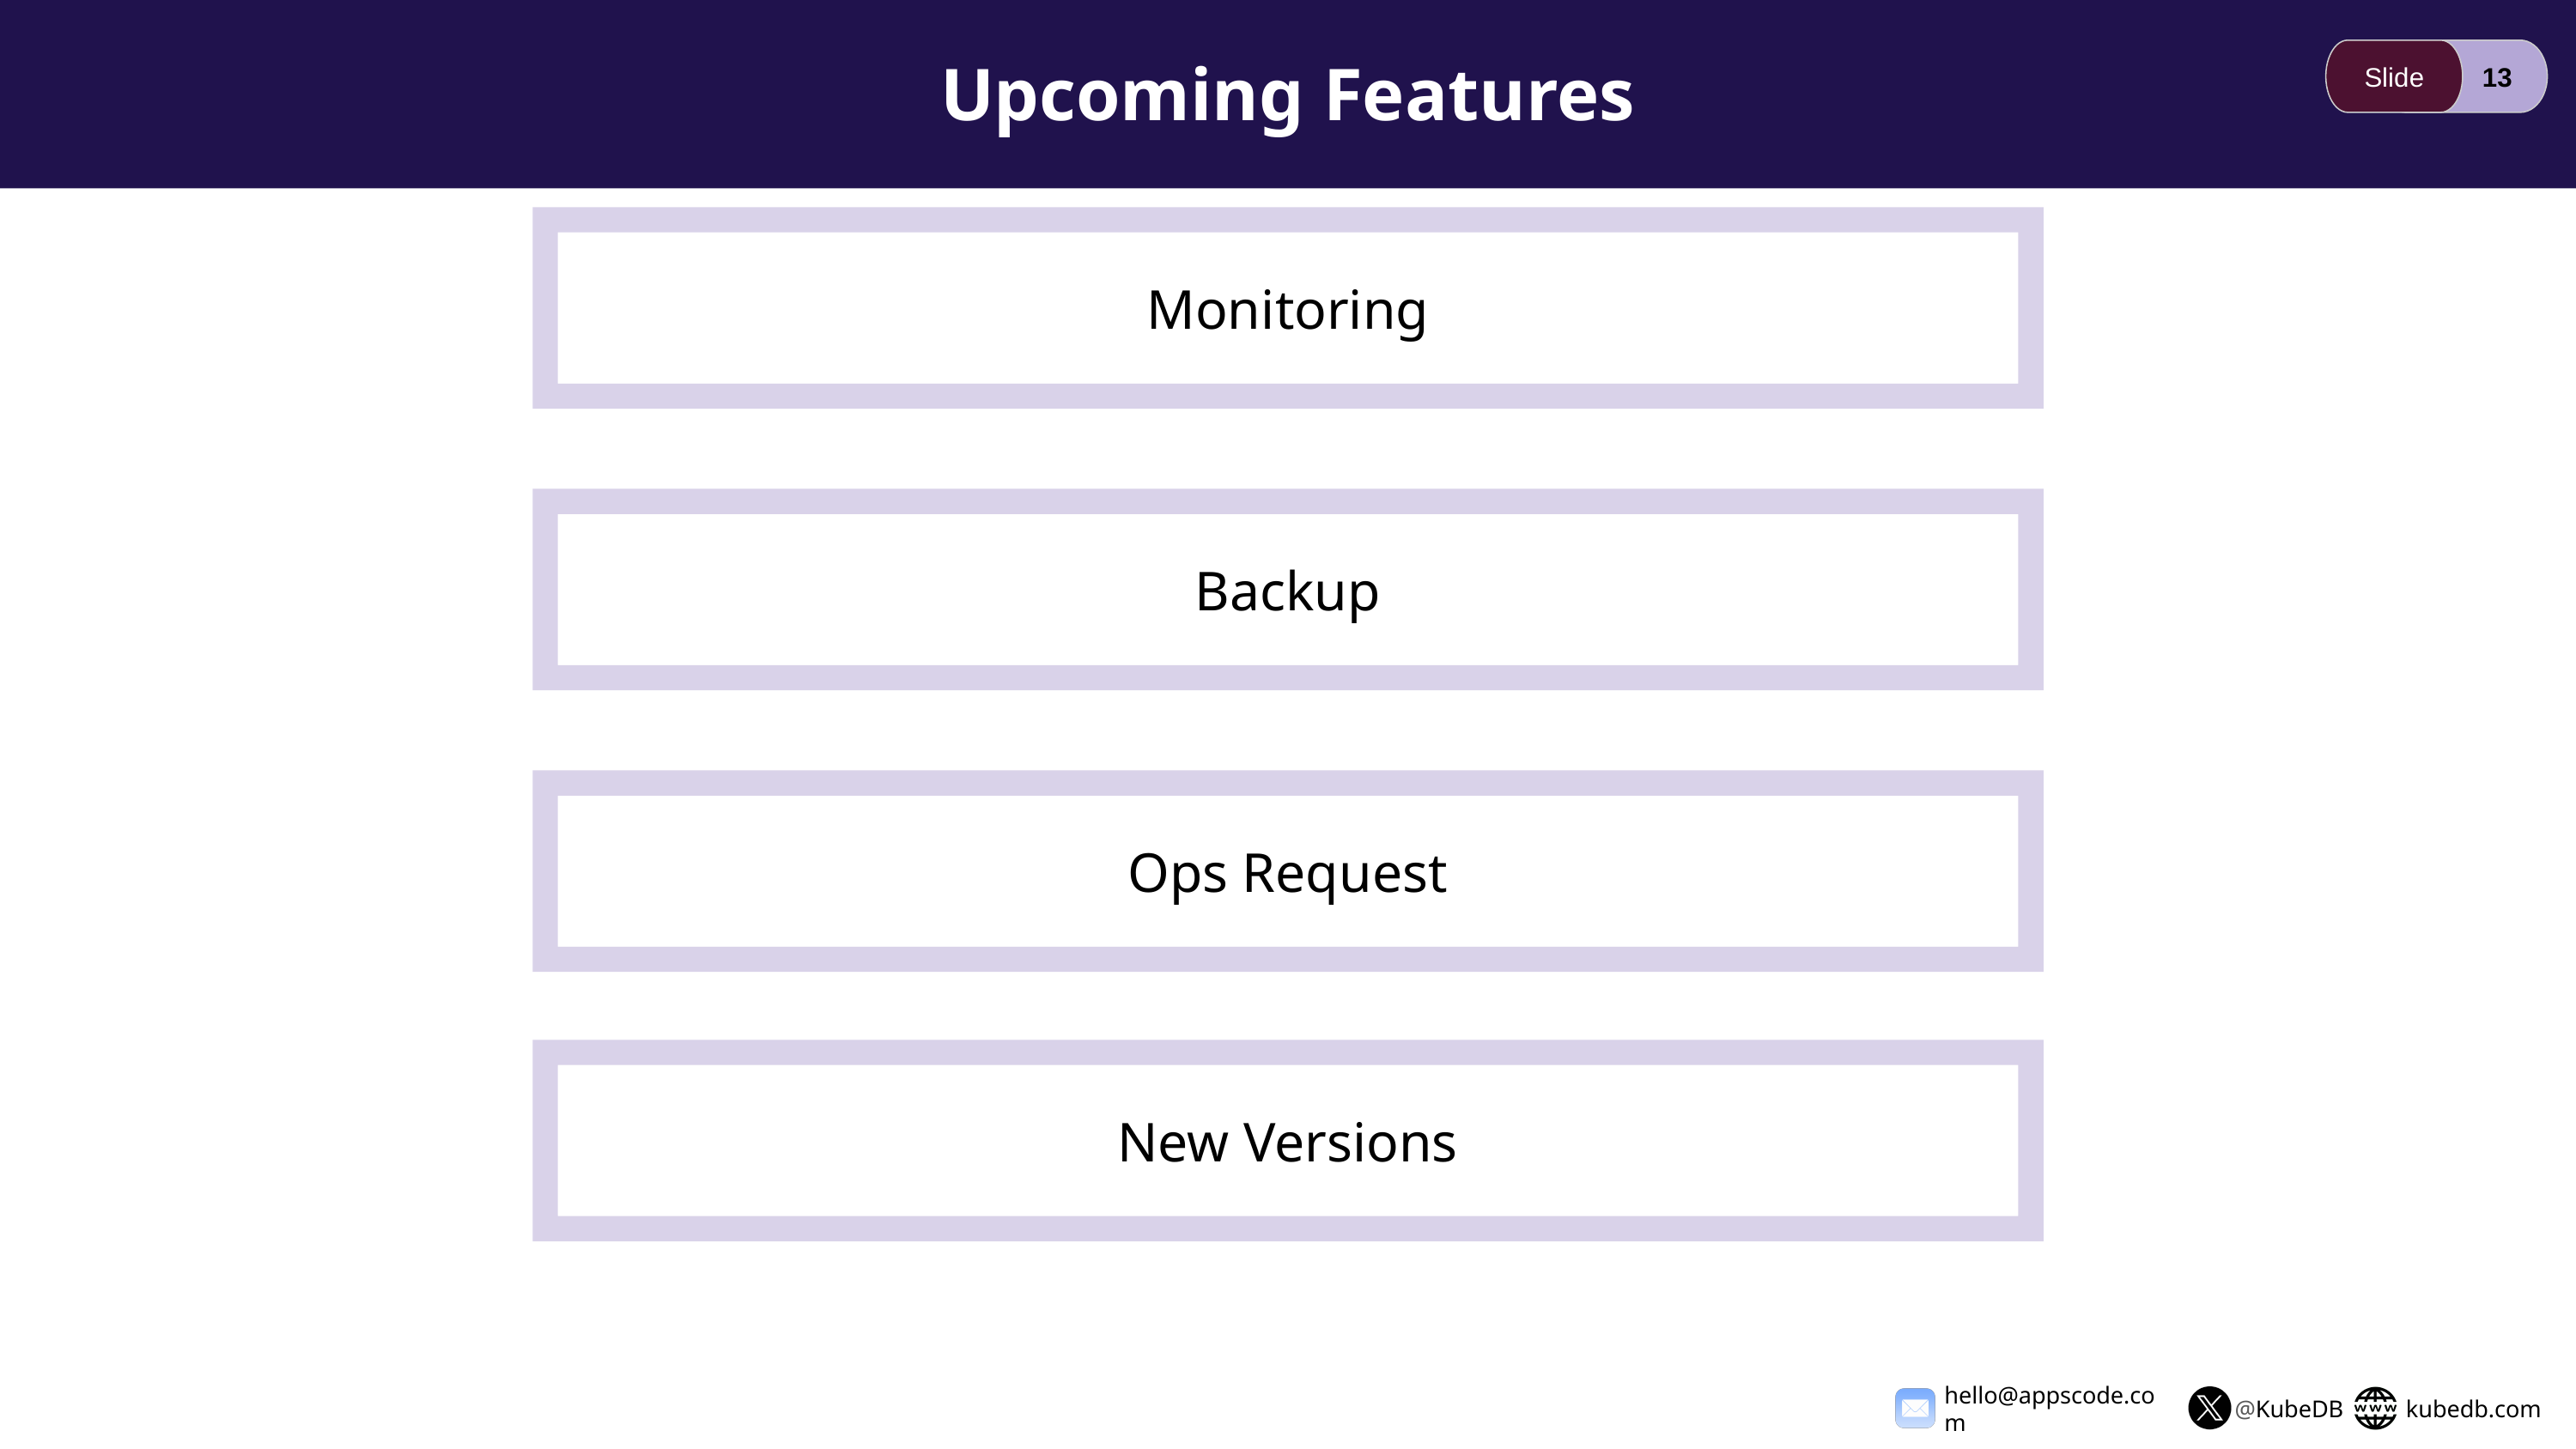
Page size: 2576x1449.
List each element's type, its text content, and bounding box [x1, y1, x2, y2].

text_box Ops Request [532, 770, 2044, 973]
text_box New Versions [532, 1040, 2044, 1242]
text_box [2325, 19, 2548, 133]
text_box Backup [532, 488, 2044, 691]
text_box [1892, 1370, 2576, 1446]
text_box Upcoming Features [0, 0, 2576, 189]
text_box Monitoring [532, 207, 2044, 409]
